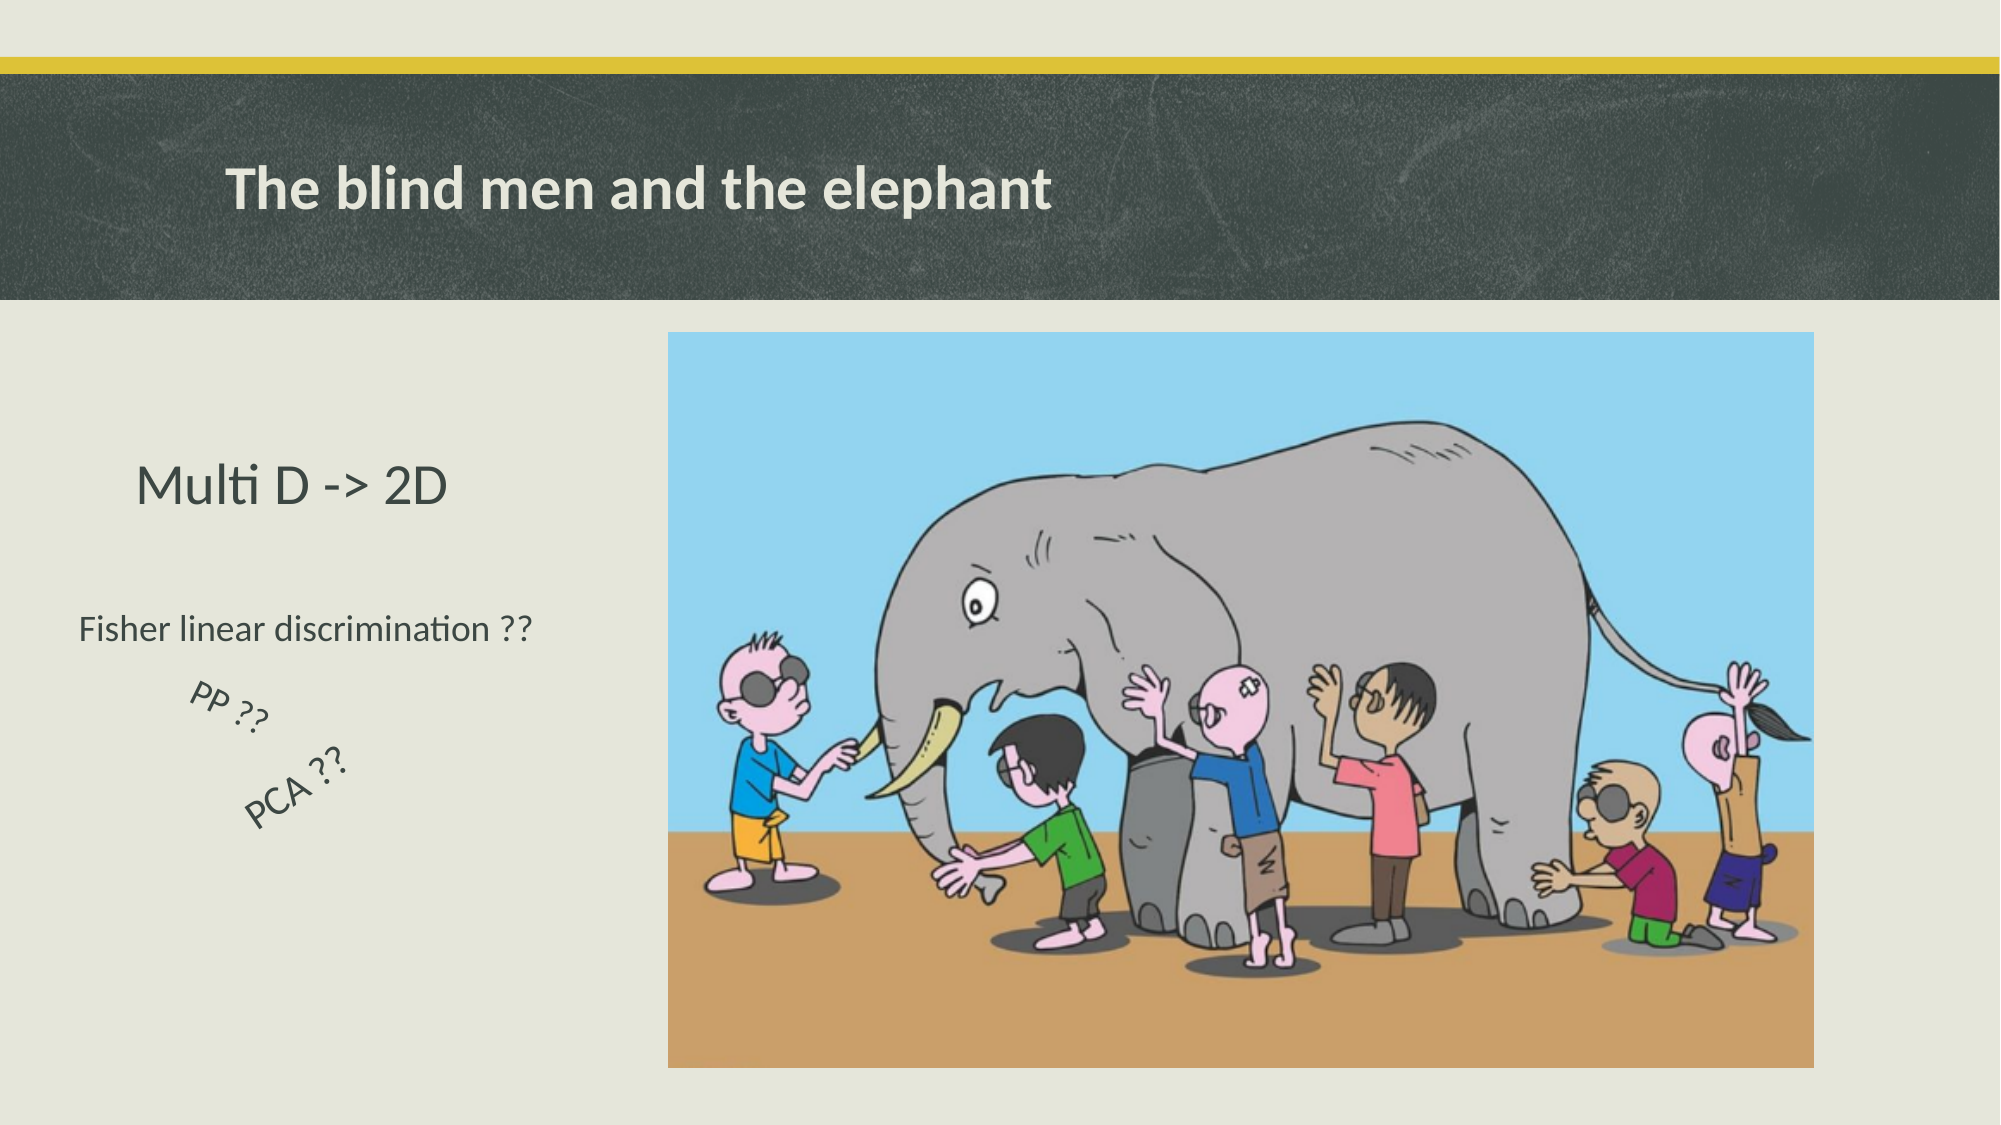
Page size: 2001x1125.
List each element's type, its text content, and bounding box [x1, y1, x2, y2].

text_box PCA ?? [217, 664, 453, 853]
text_box Multi D -> 2D [120, 438, 551, 524]
picture [0, 74, 2000, 300]
title The blind men and the elephant [210, 76, 1790, 300]
text_box Fisher linear discrimination ?? [64, 596, 564, 656]
text_box PP ?? [168, 656, 349, 784]
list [668, 332, 1814, 1068]
